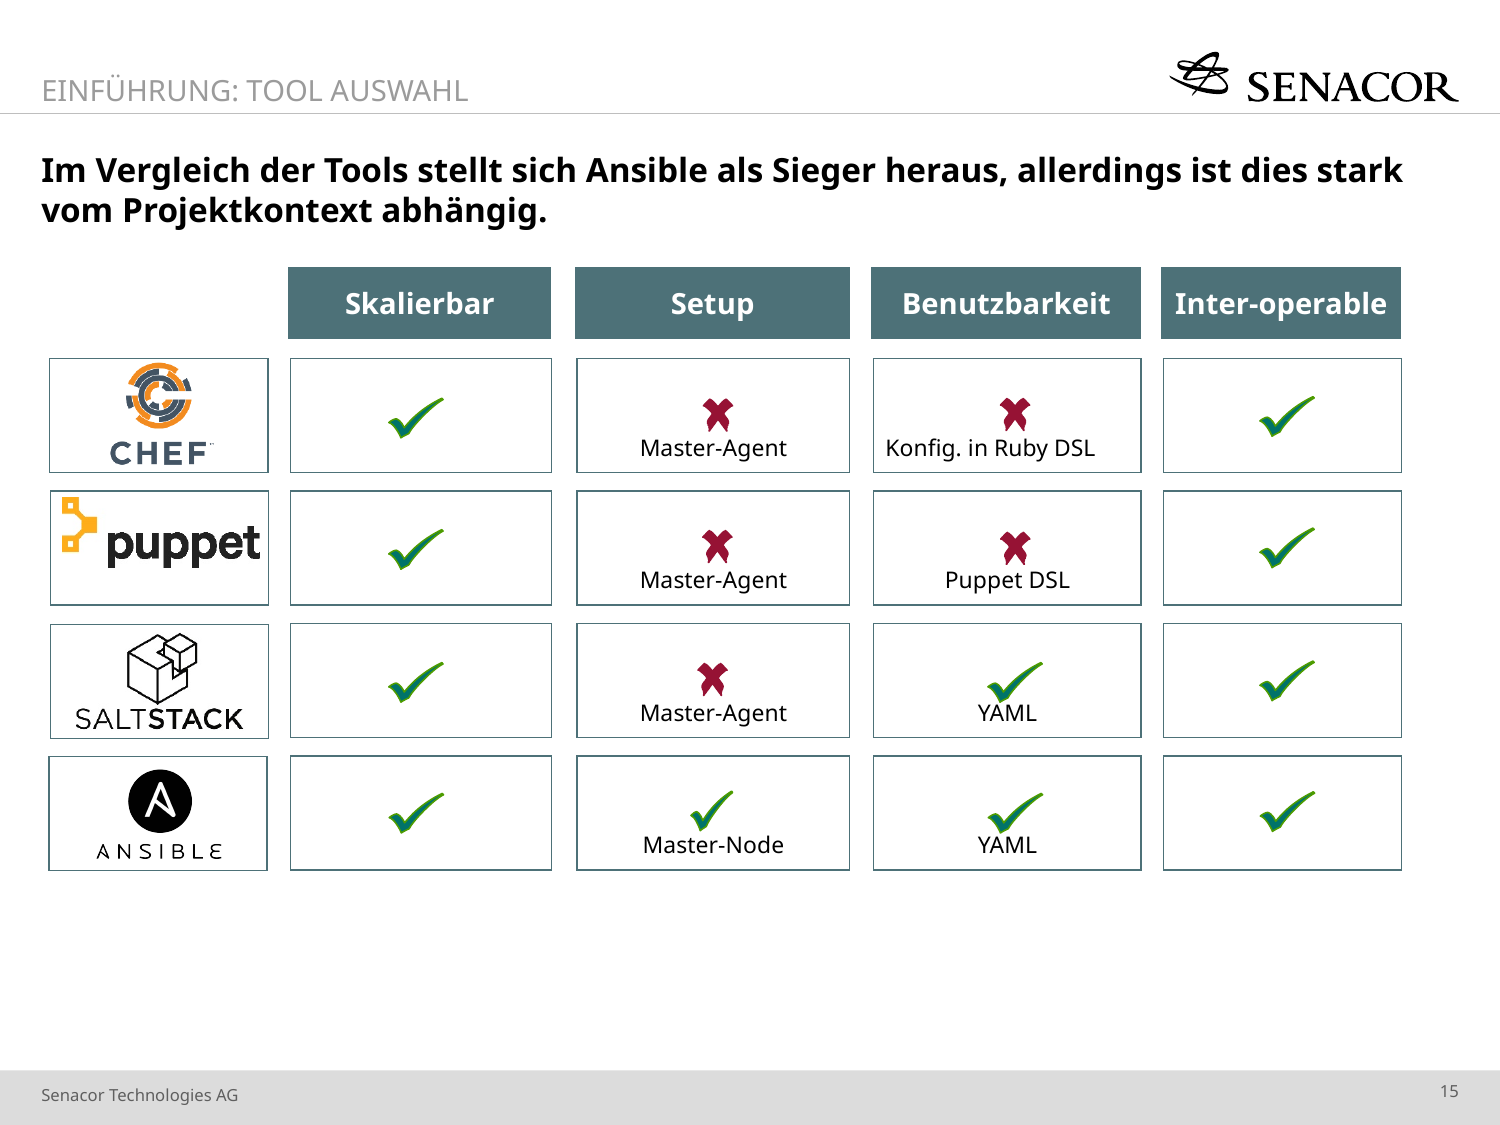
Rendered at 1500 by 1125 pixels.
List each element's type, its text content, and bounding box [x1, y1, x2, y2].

text_box Puppet DSL [873, 490, 1142, 606]
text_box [712, 397, 724, 434]
text_box YAML [873, 756, 1142, 871]
text_box [1163, 490, 1402, 606]
picture [61, 497, 260, 568]
text_box Benutzbarkeit [871, 267, 1141, 339]
text_box [1163, 623, 1402, 738]
text_box [388, 529, 444, 570]
text_box [388, 398, 444, 438]
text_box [1009, 396, 1021, 433]
text_box [987, 662, 1043, 703]
text_box [1259, 661, 1315, 701]
text_box Skalierbar [288, 267, 551, 339]
text_box [290, 358, 552, 473]
text_box [1163, 756, 1402, 871]
title Im Vergleich der Tools stellt sich Ansible als Sieger heraus, allerdings ist dies stark vom Projektkontext abhängig. [1342, 149, 1459, 232]
text_box Konfig. in Ruby DSL [873, 358, 1142, 473]
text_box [706, 661, 719, 698]
picture [79, 359, 244, 470]
text_box [290, 490, 552, 606]
slide_number 15 [1352, 1070, 1459, 1125]
text_box Master-Agent [577, 623, 850, 738]
text_box [988, 793, 1043, 833]
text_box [1009, 530, 1021, 567]
text_box YAML [873, 623, 1142, 738]
text_box [1259, 528, 1315, 568]
text_box [388, 662, 444, 703]
text_box [389, 793, 444, 833]
text_box [1163, 358, 1402, 473]
text_box [290, 623, 552, 738]
text_box Master-Agent [577, 358, 850, 473]
text_box [690, 791, 733, 831]
text_box [1260, 791, 1315, 832]
text_box Setup [575, 267, 850, 339]
text_box Master-Agent [577, 490, 850, 606]
text_box [290, 756, 552, 871]
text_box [711, 528, 724, 565]
text_box [35, 2, 1317, 1125]
text_box [60, 27, 1342, 1125]
text_box Master-Node [577, 756, 850, 871]
picture [69, 626, 248, 738]
picture [88, 757, 228, 868]
text_box Inter-operable [1161, 267, 1401, 339]
text_box [1259, 396, 1315, 437]
